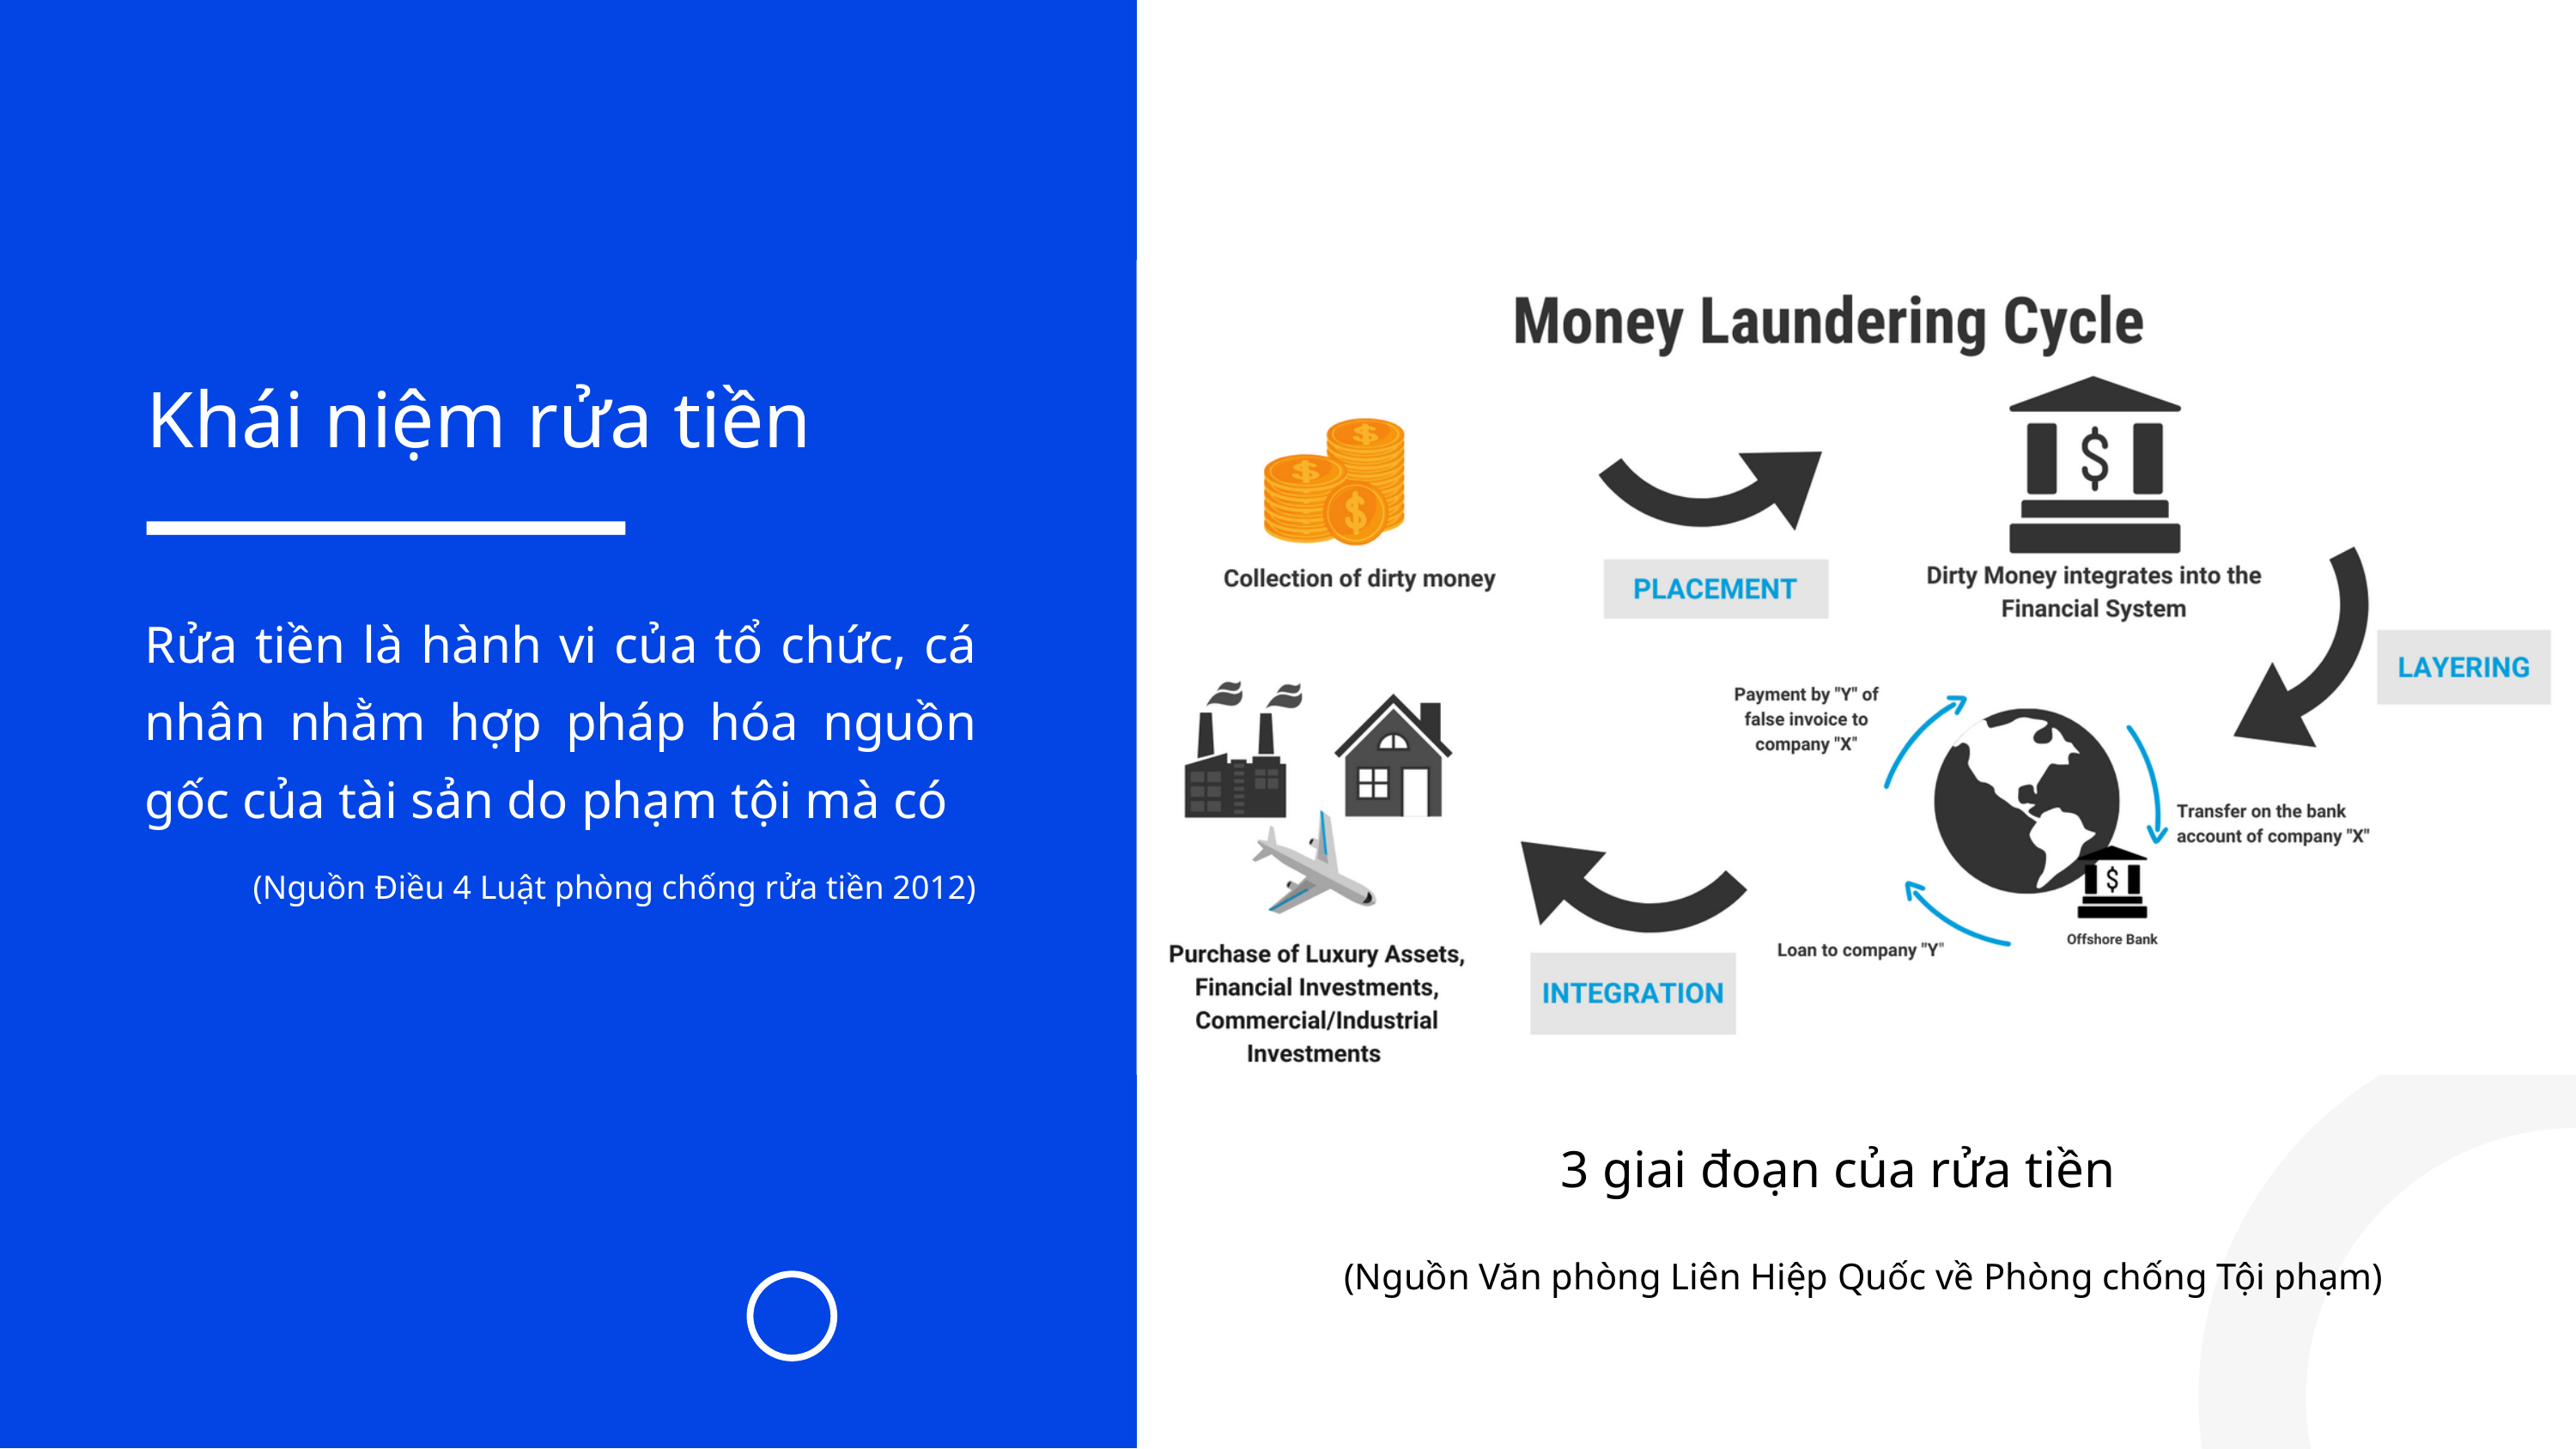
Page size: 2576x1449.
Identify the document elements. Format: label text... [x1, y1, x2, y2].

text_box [750, 1273, 835, 1359]
text_box Khái niệm rửa tiền [1141, 343, 1354, 464]
text_box (Nguồn Văn phòng Liên Hiệp Quốc về Phòng chống Tội phạm) [1344, 1240, 2247, 1297]
text_box [1141, 260, 2576, 1075]
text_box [2251, 1074, 2576, 1449]
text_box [0, 0, 1137, 1449]
text_box 3 giai đoạn của rửa tiền [1560, 1120, 2160, 1198]
